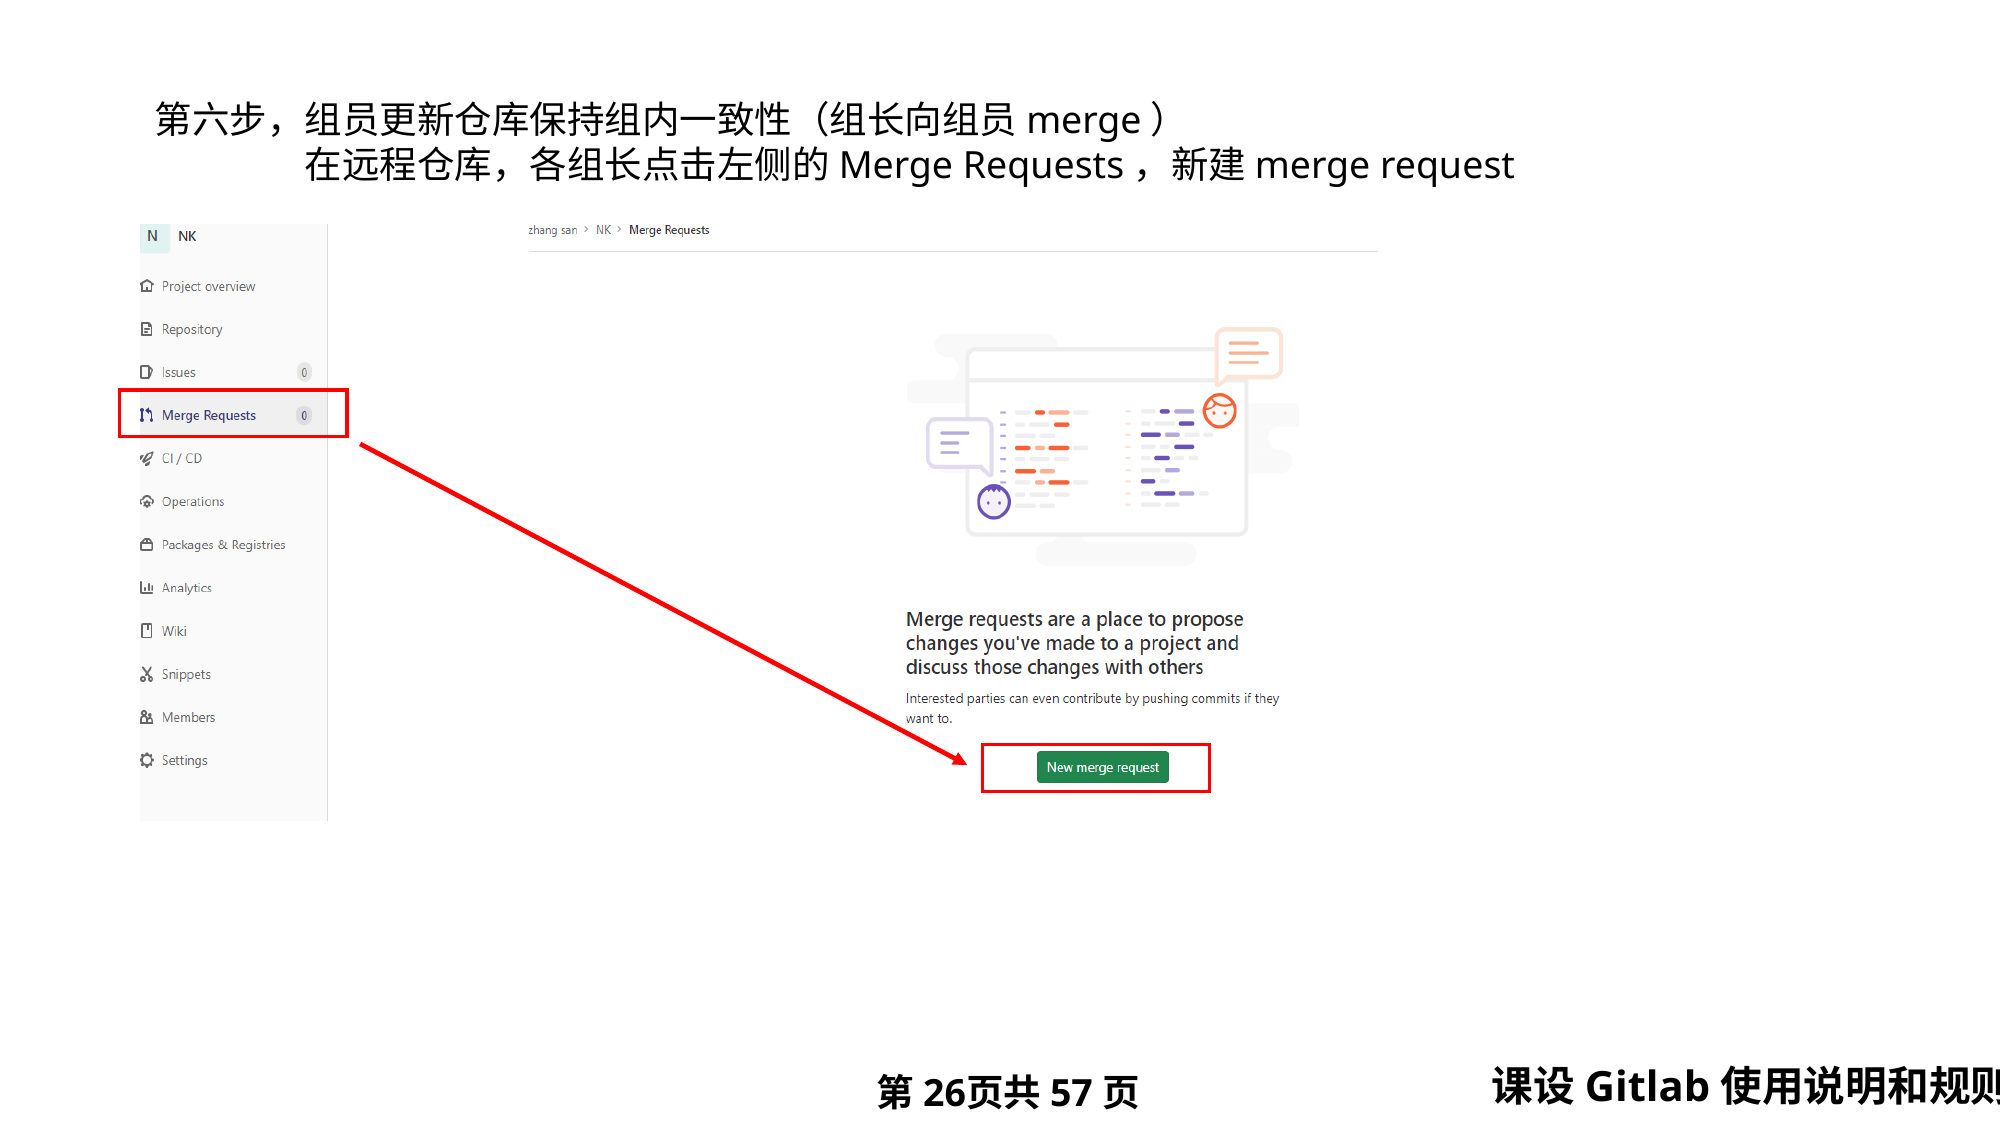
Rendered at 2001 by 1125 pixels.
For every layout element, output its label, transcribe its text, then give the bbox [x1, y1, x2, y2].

picture [139, 224, 1378, 822]
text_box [360, 443, 968, 765]
text_box 第页共57页 [851, 1060, 1165, 1125]
text_box 第六步，组员更新仓库保持组内一致性（组长向组员merge） 在远程仓库，各组长点击左侧的Merge Requests，新建merge request [139, 88, 1807, 194]
text_box 课设Gitlab使用说明和规则 [1476, 1052, 2000, 1117]
text_box [118, 389, 139, 438]
